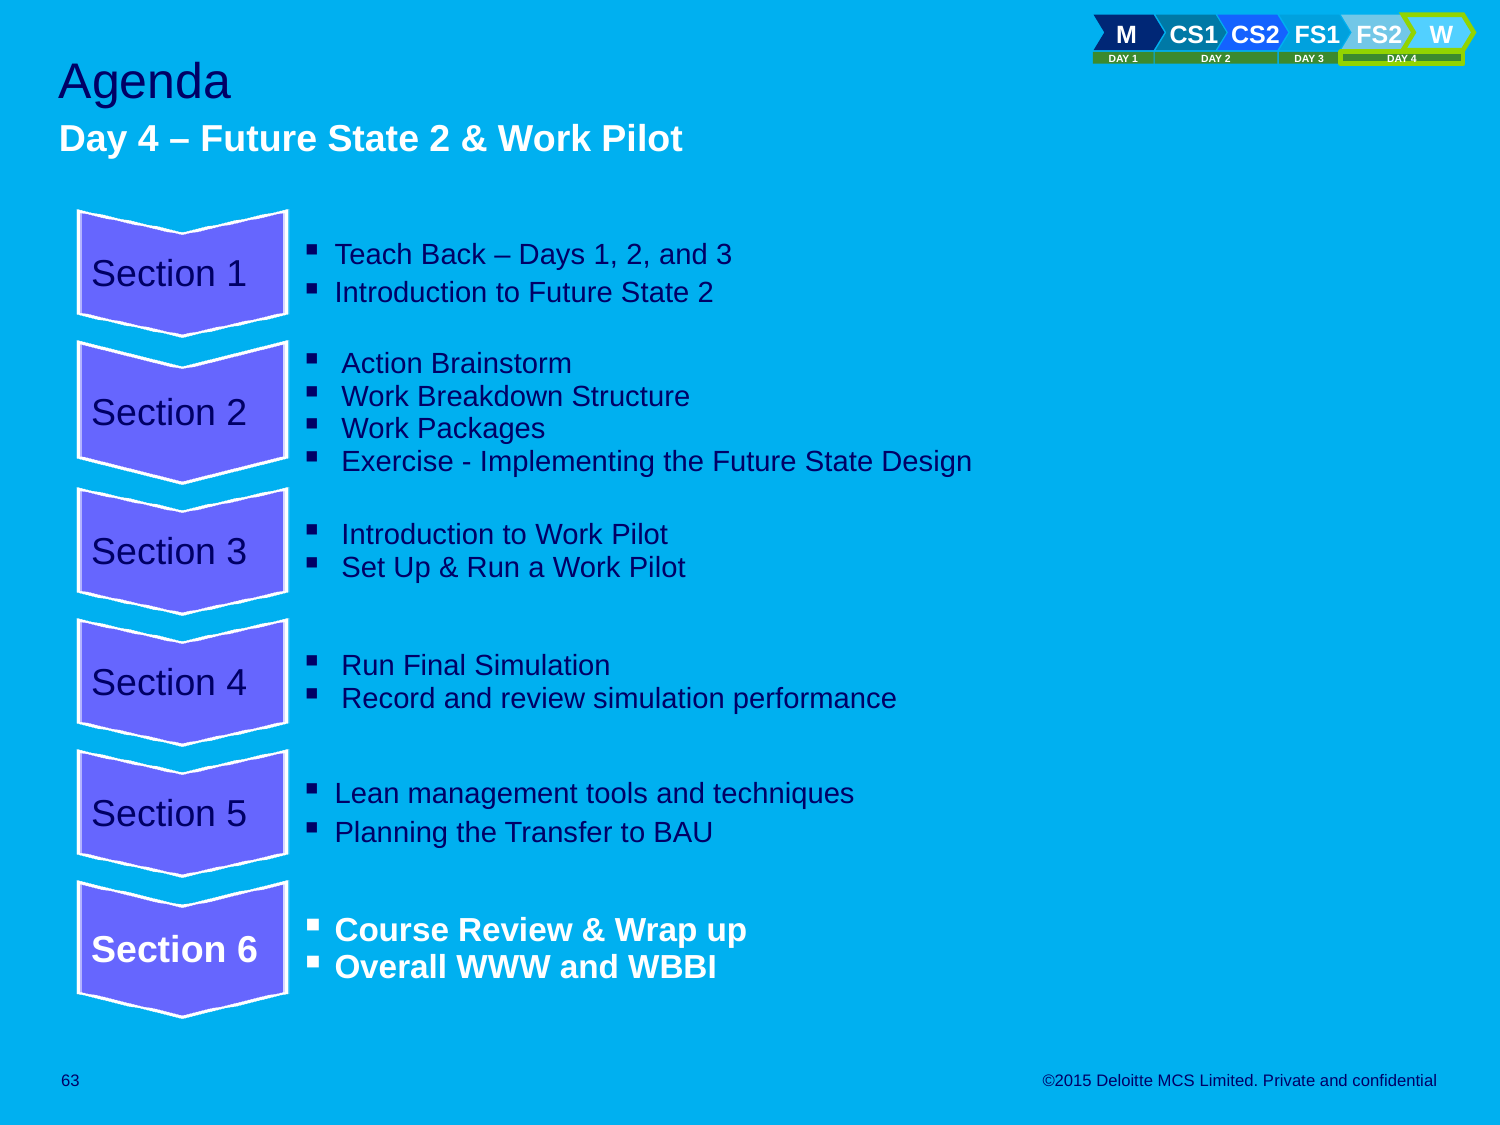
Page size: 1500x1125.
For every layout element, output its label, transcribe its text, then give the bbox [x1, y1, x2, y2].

title Agenda Day 4 – Future State 2 & Work Pilot [58, 58, 1436, 161]
table_cell Section 2 [77, 339, 289, 485]
table_cell Section 5 [77, 747, 289, 878]
table_cell Section 6 [77, 878, 289, 1019]
slide_number 63 [60, 1069, 374, 1091]
table_cell Introduction to Work Pilot Set Up & Run a Work Pilot [289, 485, 1447, 616]
table_cell Action Brainstorm Work Breakdown Structure Work Packages Exercise - Implementing the Future State Design [289, 339, 1447, 485]
table_header Section 1 [77, 208, 289, 339]
table_cell Section 3 [77, 485, 289, 616]
table_header Teach Back – Days 1, 2, and 3 Introduction to Future State 2 [289, 208, 1447, 339]
table_cell Run Final Simulation Record and review simulation performance [289, 616, 1447, 747]
table_cell Course Review & Wrap up Overall WWW and WBBI [289, 878, 1447, 1019]
table_cell Lean management tools and techniques Planning the Transfer to BAU [289, 747, 1447, 878]
table_cell Section 4 [77, 616, 289, 747]
